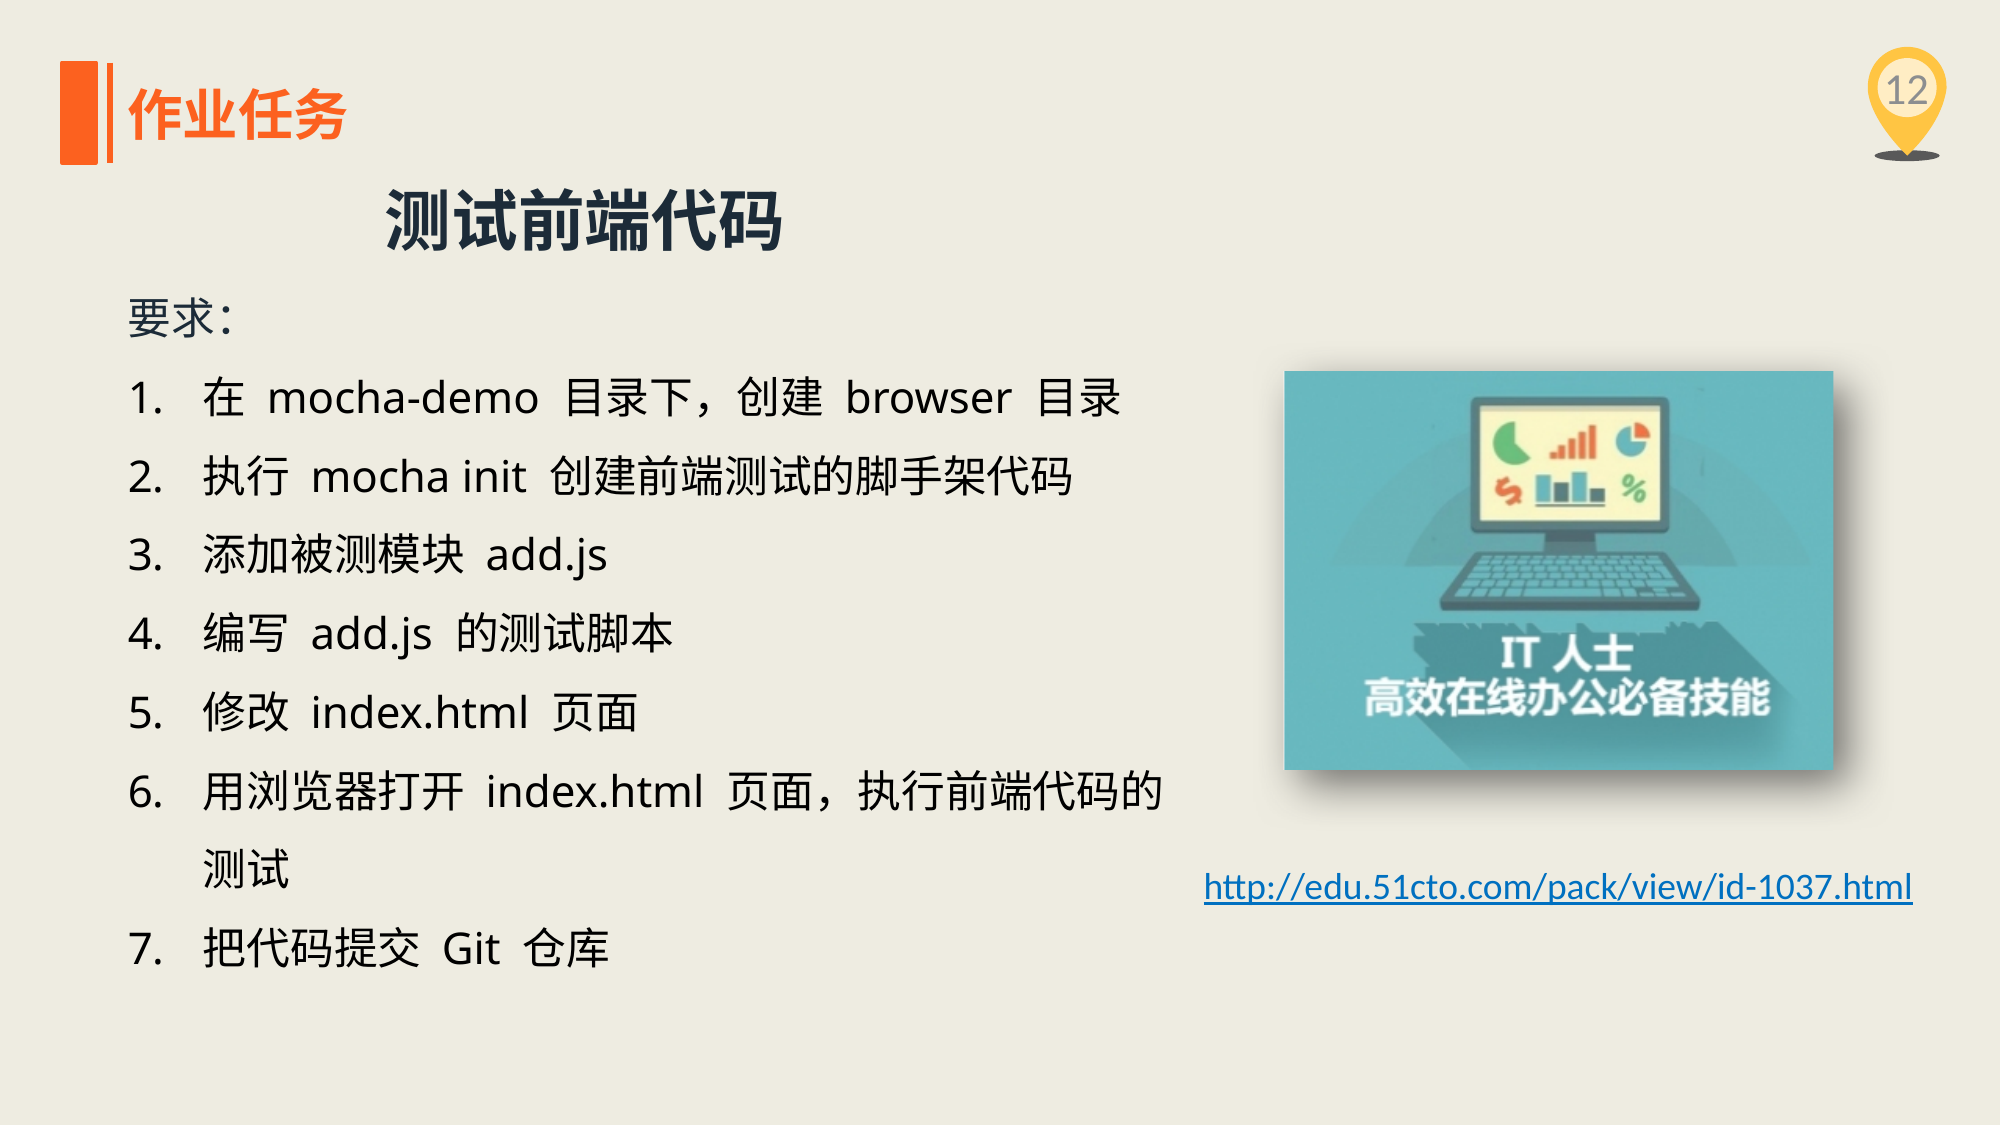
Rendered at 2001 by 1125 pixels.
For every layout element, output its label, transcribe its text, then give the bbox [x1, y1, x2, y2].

picture [1283, 371, 1834, 770]
text_box 要求： 在 mocha-demo 目录下，创建 browser 目录 执行 mocha init 创建前端测试的脚手架代码 添加被测模块 add.js 编写 add.js 的测试脚本 修改 index.html 页面 用浏览器打开 index.html 页面，执行前端代码的测试 把代码提交 Git 仓库 [113, 257, 1184, 981]
slide_number 12 [1673, 57, 2000, 118]
text_box 作业任务 [115, 72, 577, 154]
text_box [60, 61, 98, 165]
text_box http://edu.51cto.com/pack/view/id-1037.html [1188, 855, 1928, 915]
text_box 测试前端代码 [369, 171, 800, 266]
